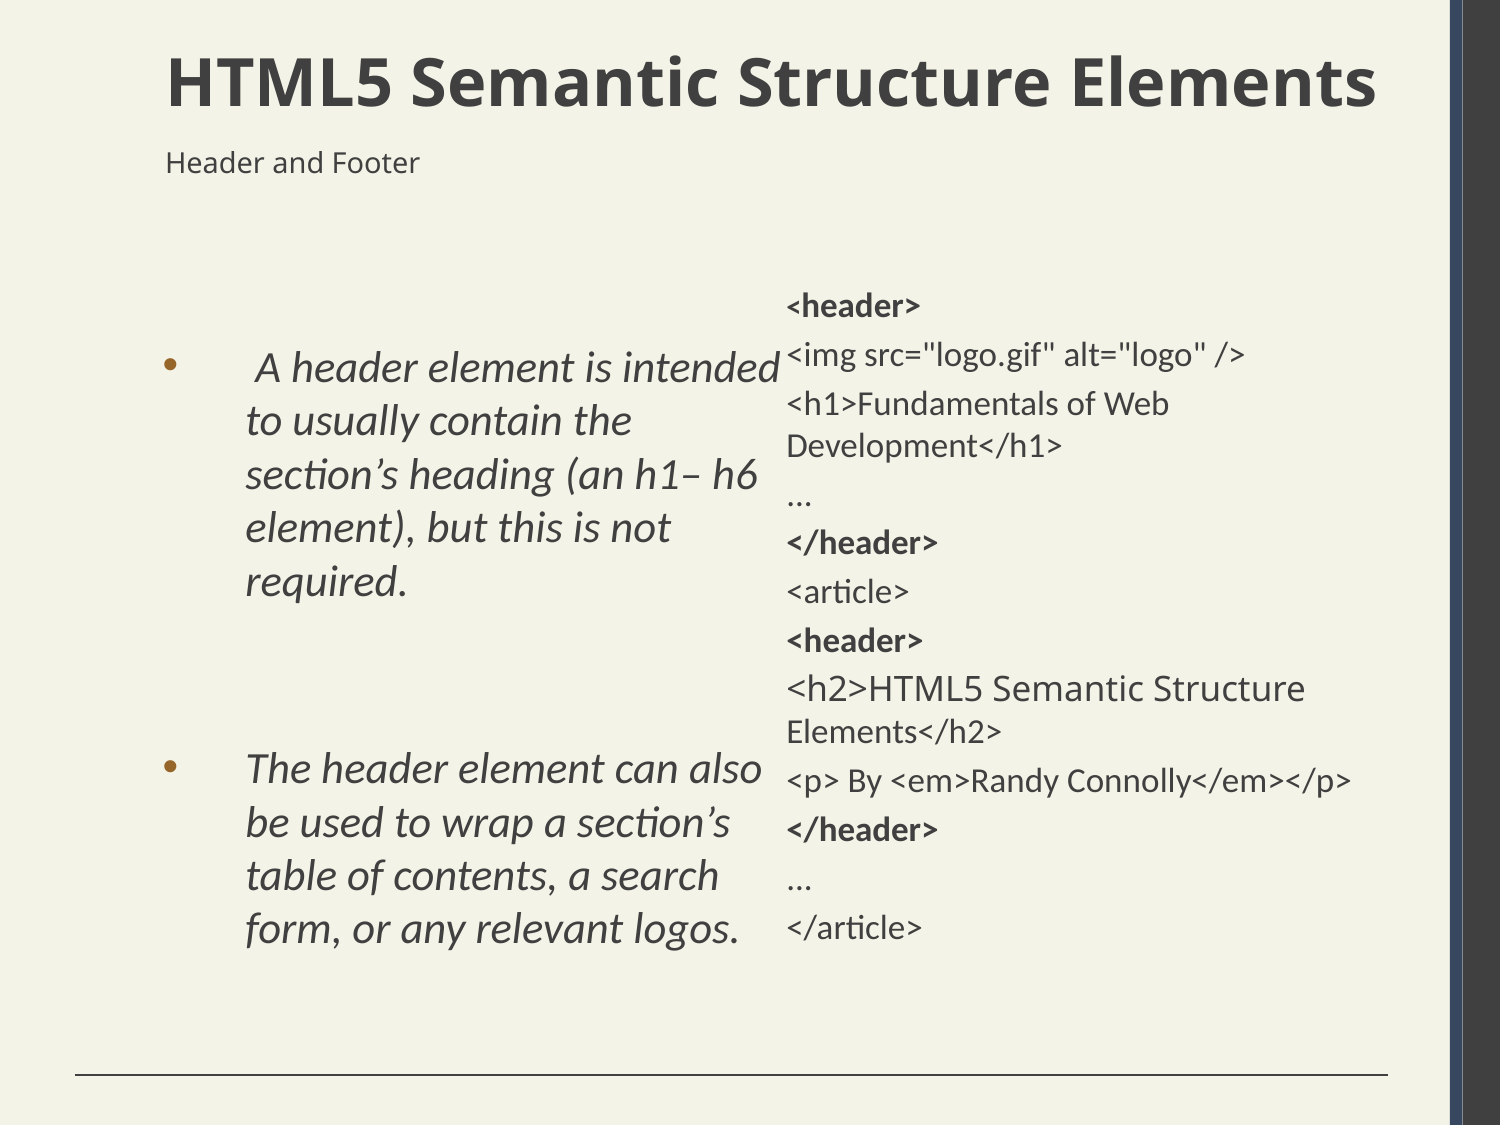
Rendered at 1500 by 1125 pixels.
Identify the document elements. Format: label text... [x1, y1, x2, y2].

list Header and Footer [150, 137, 1238, 188]
title HTML5 Semantic Structure Elements [150, 32, 1425, 200]
list A header element is intended to usually contain the section’s heading (an h1– h6 element), but this is not required. The header element can also be used to wrap a section’s table of contents, a search form, or any relevant logos. <header> <img src="logo.gif" alt="logo" /> <h1>Fundamentals of Web Development</h1> ... </header> <article> <header> <h2>HTML5 Semantic Structure Elements</h2> <p> By <em>Randy Connolly</em></p> </header> ... </article> [147, 275, 1425, 1018]
